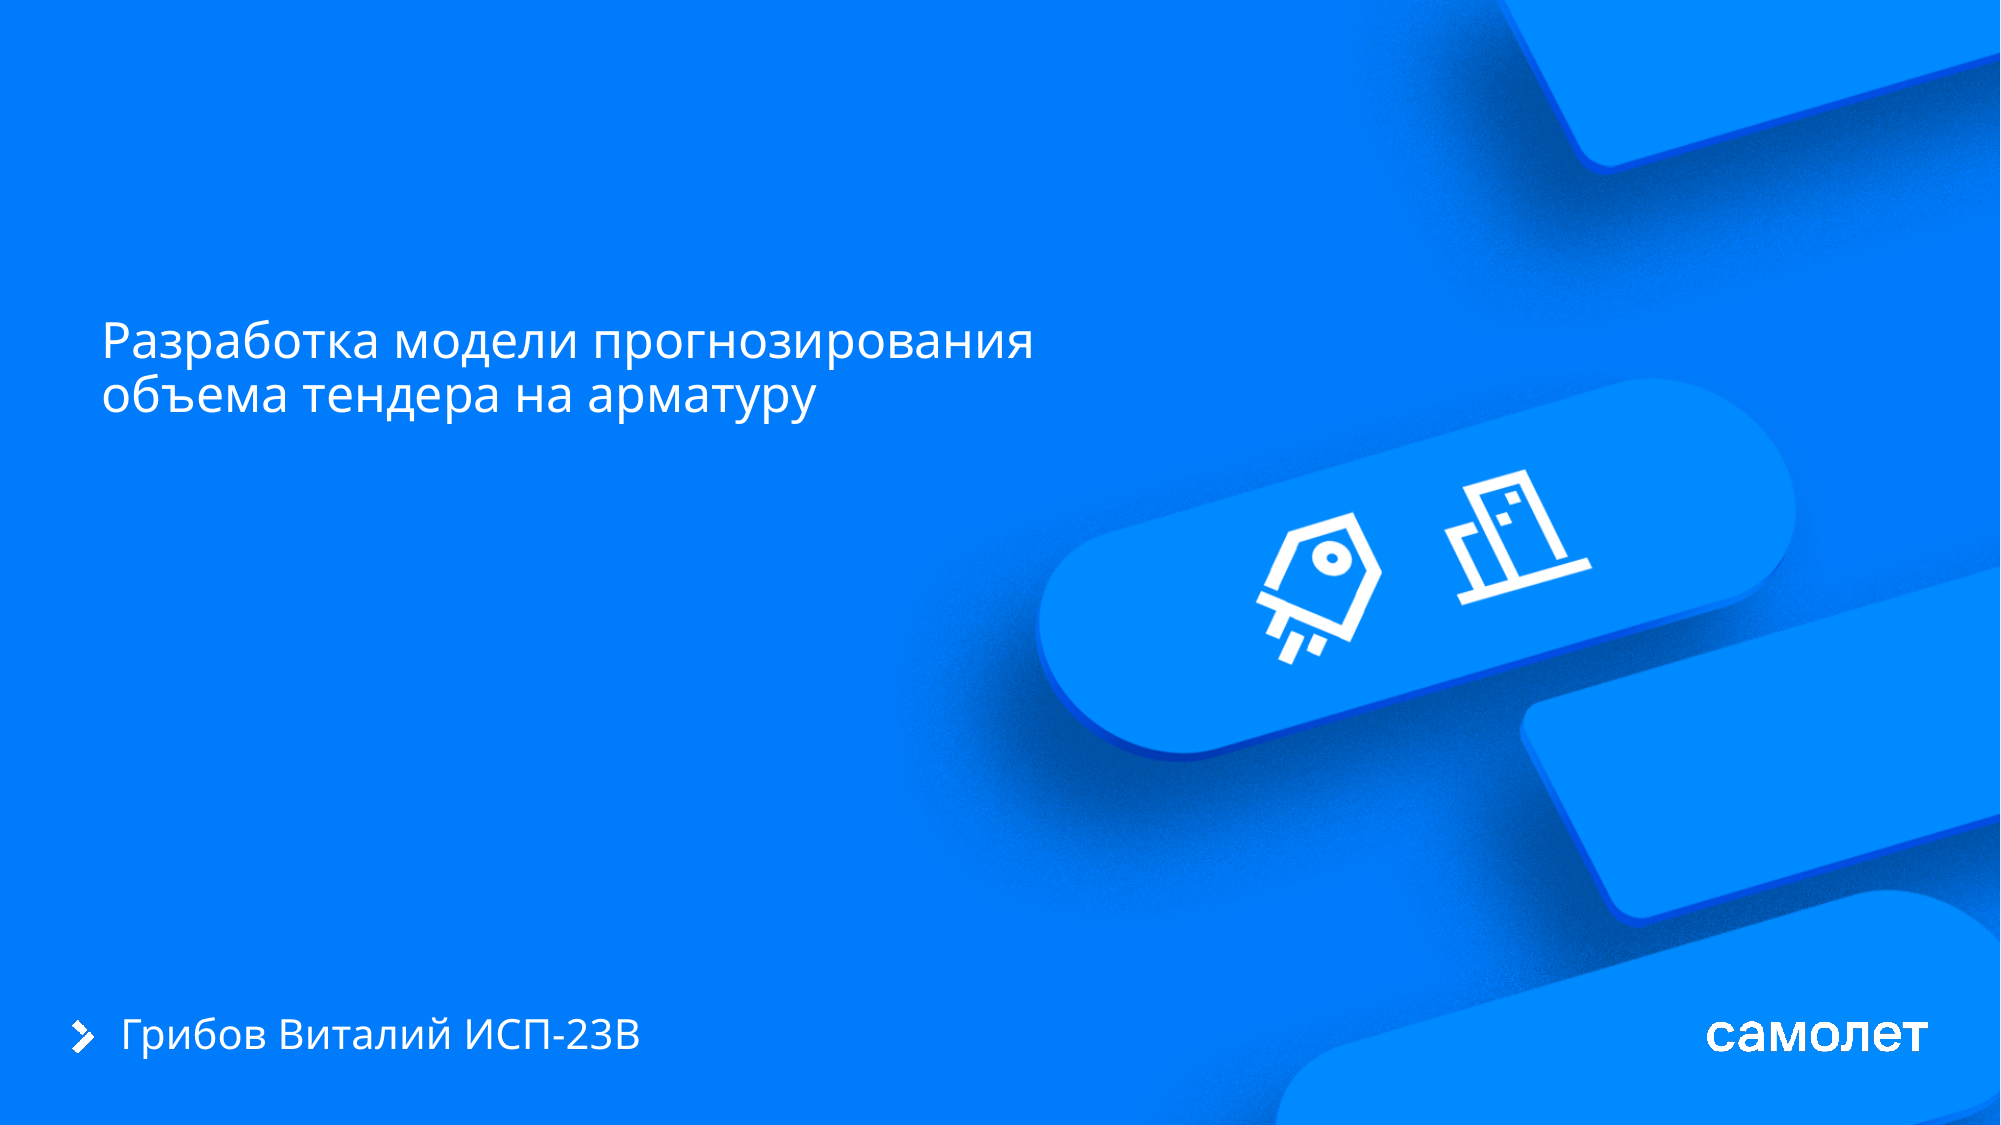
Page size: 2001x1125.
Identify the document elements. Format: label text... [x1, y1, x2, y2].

picture [0, 0, 2001, 1125]
title Разработка модели прогнозирования объема тендера на арматуру [100, 314, 1128, 449]
text_box Грибов Виталий ИСП-23В [101, 1013, 661, 1066]
